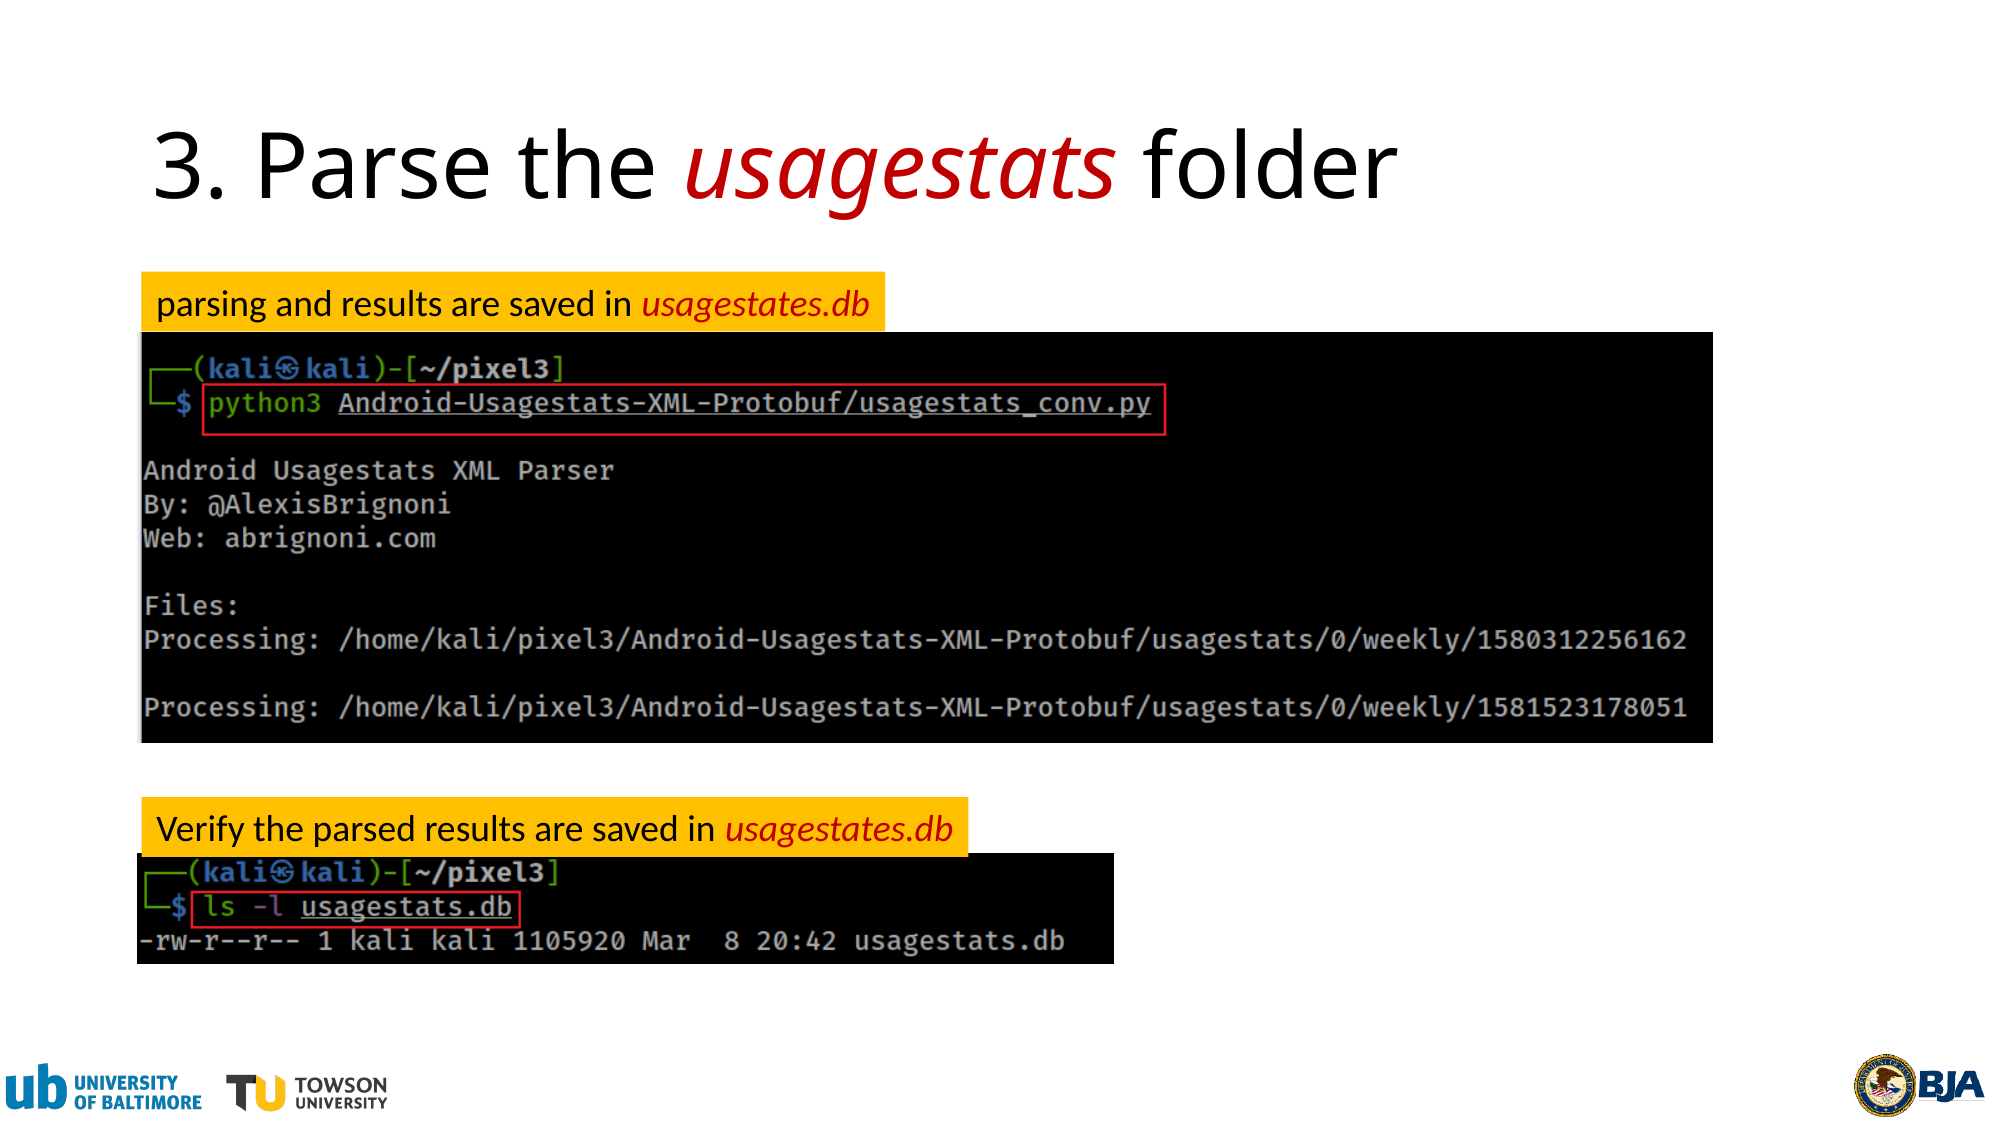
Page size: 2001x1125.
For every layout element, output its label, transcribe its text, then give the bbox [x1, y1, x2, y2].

picture [1854, 1054, 1986, 1117]
picture [137, 332, 1713, 743]
title 3. Parse the usagestats folder [137, 59, 1863, 278]
picture [0, 1031, 407, 1125]
text_box parsing and results are saved in usagestates.db [141, 271, 886, 332]
text_box Verify the parsed results are saved in usagestates.db [141, 797, 969, 853]
picture [137, 853, 1114, 964]
